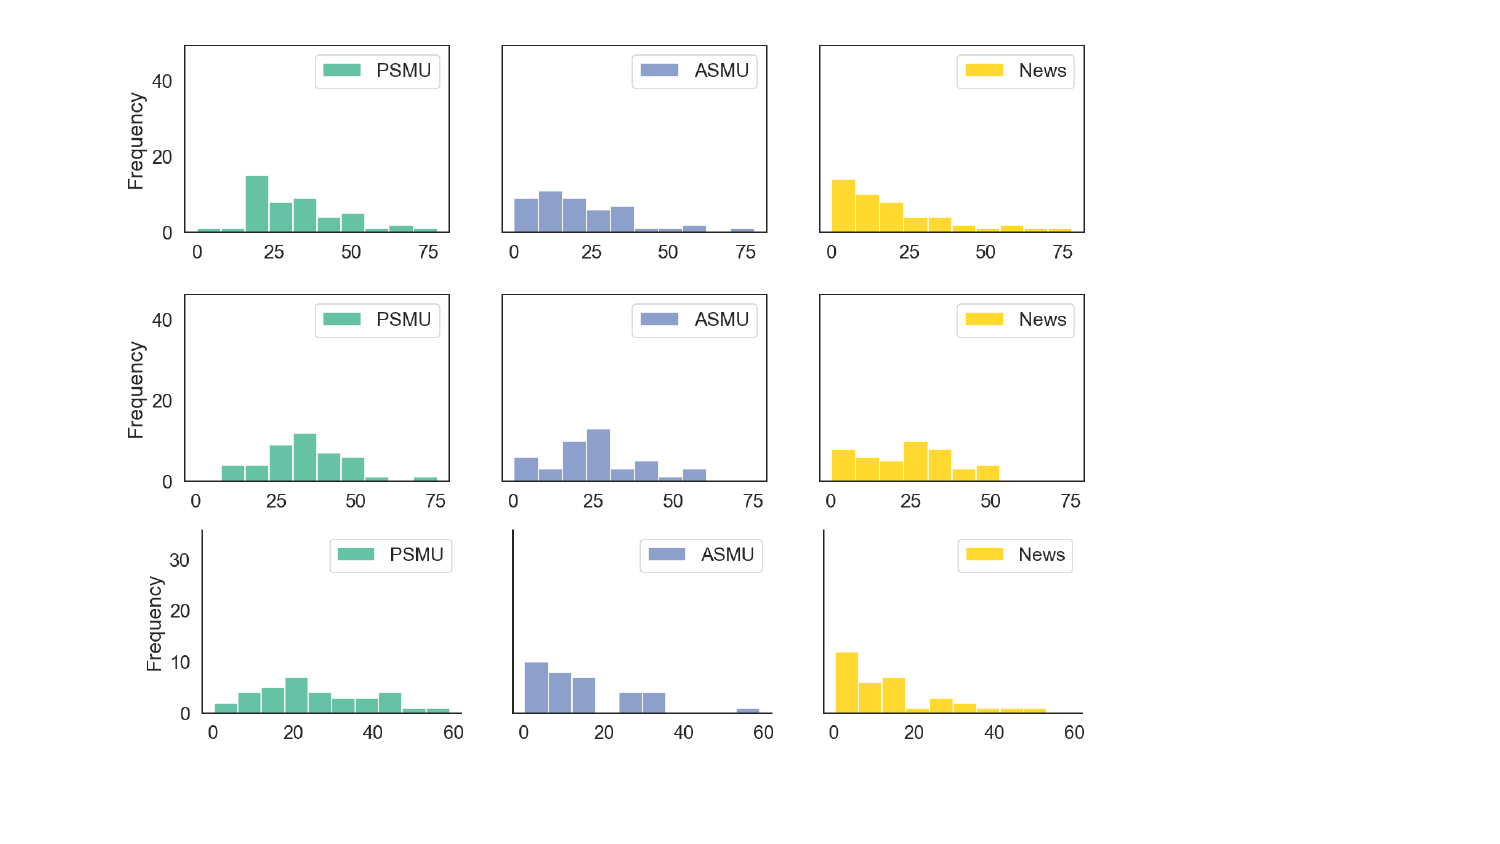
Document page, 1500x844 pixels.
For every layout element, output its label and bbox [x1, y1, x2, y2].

picture [116, 34, 1108, 272]
picture [116, 284, 1127, 752]
